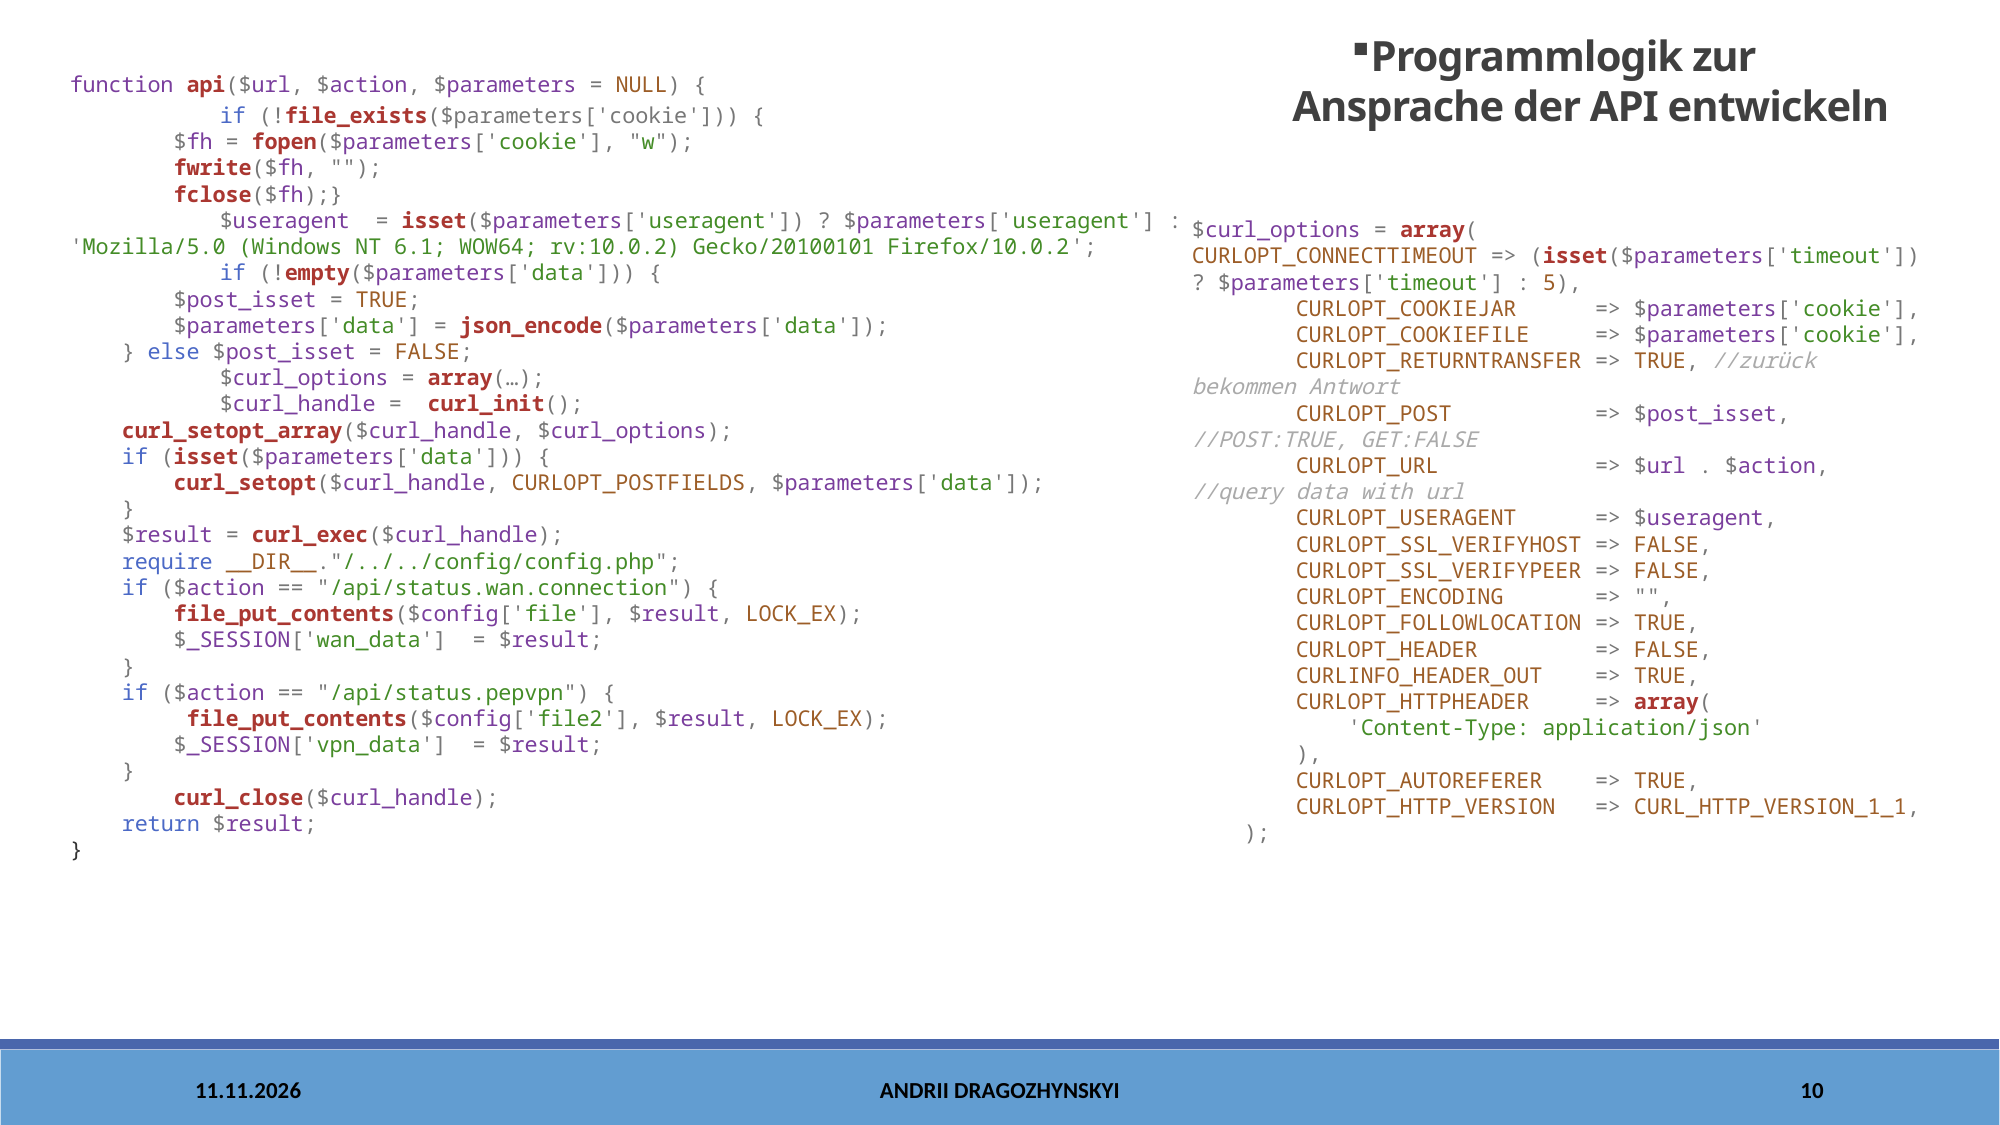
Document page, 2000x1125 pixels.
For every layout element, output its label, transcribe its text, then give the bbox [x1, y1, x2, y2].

list $curl_options = array( CURLOPT_CONNECTTIMEOUT => (isset($parameters['timeout']) ? $parameters['timeout'] : 5), CURLOPT_COOKIEJAR => $parameters['cookie'], CURLOPT_COOKIEFILE => $parameters['cookie'], CURLOPT_RETURNTRANSFER => TRUE, //zurück bekommen Antwort CURLOPT_POST => $post_isset, //POST:TRUE, GET:FALSE CURLOPT_URL => $url . $action, //query data with url CURLOPT_USERAGENT => $useragent, CURLOPT_SSL_VERIFYHOST => FALSE, CURLOPT_SSL_VERIFYPEER => FALSE, CURLOPT_ENCODING => "", CURLOPT_FOLLOWLOCATION => TRUE, CURLOPT_HEADER => FALSE, CURLINFO_HEADER_OUT => TRUE, CURLOPT_HTTPHEADER => array( 'Content-Type: application/json' ), CURLOPT_AUTOREFERER => TRUE, CURLOPT_HTTP_VERSION => CURL_HTTP_VERSION_1_1, ); [1189, 208, 1920, 916]
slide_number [179, 1059, 586, 1120]
title Programmlogik zur Ansprache der API entwickeln [1247, 19, 1981, 138]
list function api($url, $action, $parameters = NULL) { if (!file_exists($parameters['cookie'])) { $fh = fopen($parameters['cookie'], "w"); fwrite($fh, ""); fclose($fh);} $useragent = isset($parameters['useragent']) ? $parameters['useragent'] : 'Mozilla/5.0 (Windows NT 6.1; WOW64; rv:10.0.2) Gecko/20100101 Firefox/10.0.2'; if (!empty($parameters['data'])) { $post_isset = TRUE; $parameters['data'] = json_encode($parameters['data']); } else $post_isset = FALSE; $curl_options = array(…); $curl_handle = curl_init(); curl_setopt_array($curl_handle, $curl_options); if (isset($parameters['data'])) { curl_setopt($curl_handle, CURLOPT_POSTFIELDS, $parameters['data']); } $result = curl_exec($curl_handle); require __DIR__."/../../config/config.php"; if ($action == "/api/status.wan.connection") { file_put_contents($config['file'], $result, LOCK_EX); $_SESSION['wan_data'] = $result; } if ($action == "/api/status.pepvpn") { file_put_contents($config['file2'], $result, LOCK_EX); $_SESSION['vpn_data'] = $result; } curl_close($curl_handle); return $result; } [54, 66, 1189, 1024]
footer Andrii Dra󠆴gozhynskyi [604, 1059, 1396, 1120]
slide_number 10 [1623, 1059, 1839, 1120]
